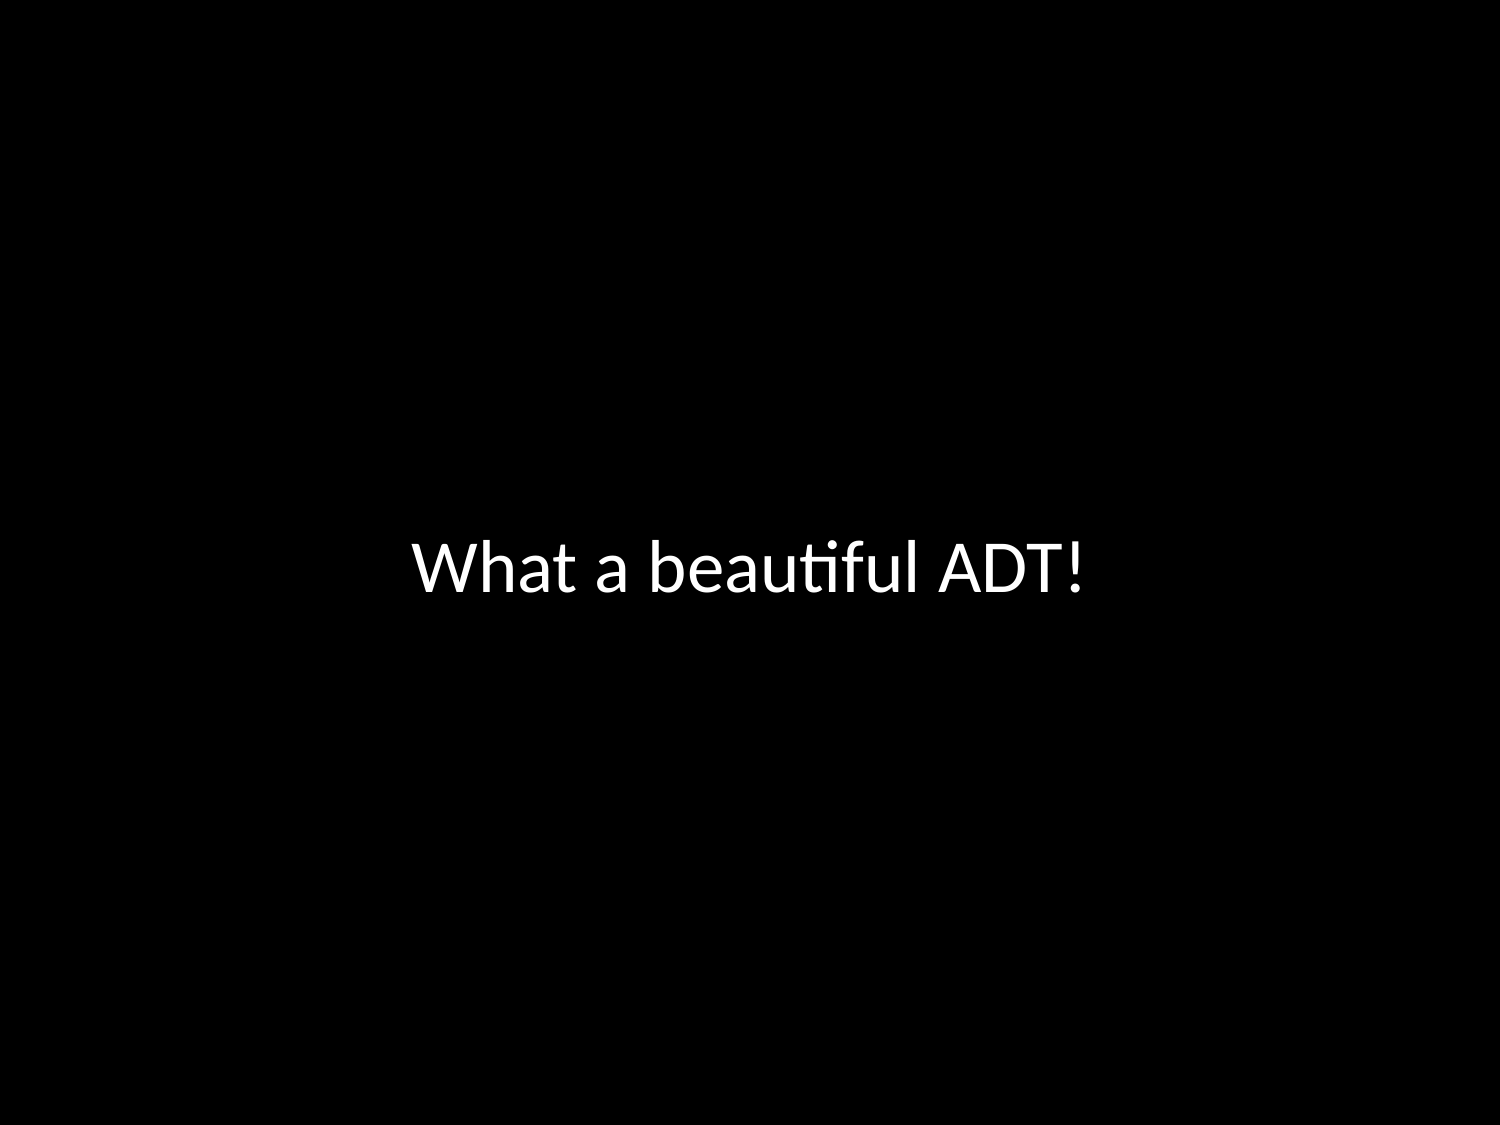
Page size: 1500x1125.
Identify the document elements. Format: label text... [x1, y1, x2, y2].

text_box What a beautiful ADT! [0, 0, 1500, 1125]
